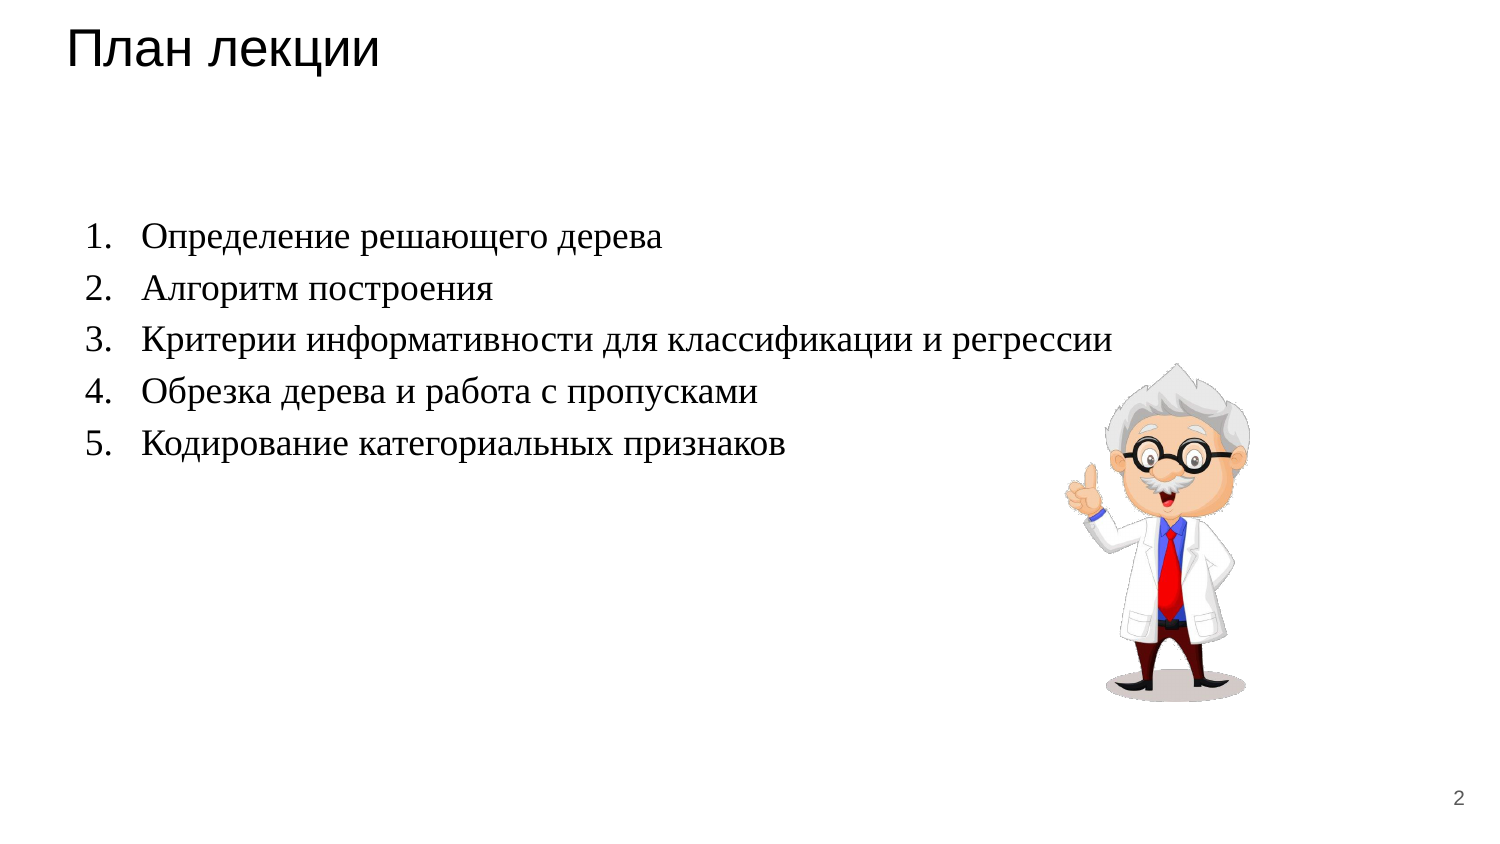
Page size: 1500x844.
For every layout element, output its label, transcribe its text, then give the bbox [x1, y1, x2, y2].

picture [1045, 363, 1316, 703]
list Определение решающего дерева Алгоритм построения Критерии информативности для классификации и регрессии Обрезка дерева и работа с пропусками Кодирование категориальных признаков [51, 189, 1449, 750]
slide_number ‹#› [1389, 764, 1480, 830]
title План лекции [51, 0, 1449, 92]
